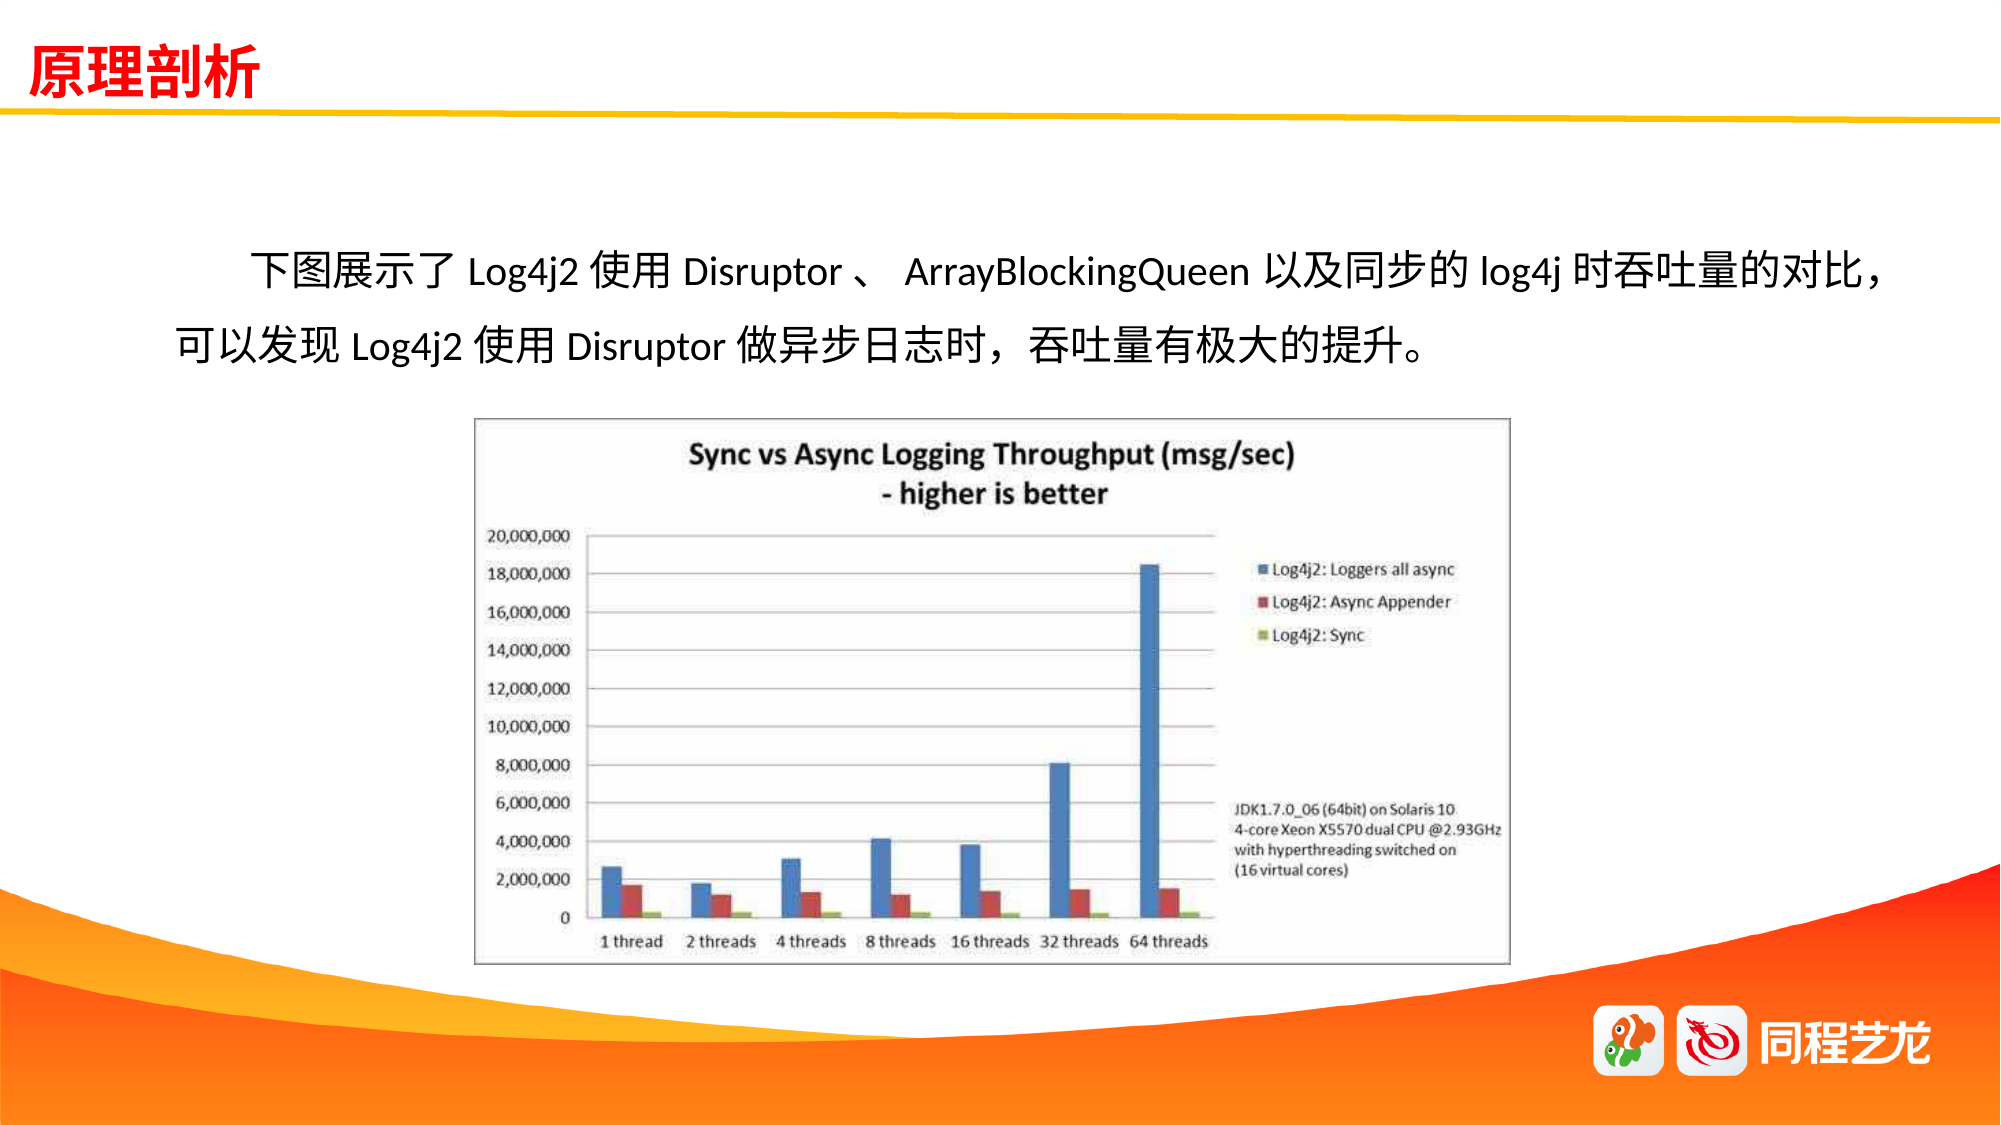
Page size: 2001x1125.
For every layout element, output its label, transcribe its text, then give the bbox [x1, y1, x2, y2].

picture [0, 115, 2000, 1125]
text_box 下图展示了Log4j2使用Disruptor、ArrayBlockingQueen以及同步的log4j时吞吐量的对比， 可以发现Log4j2使用Disruptor做异步日志时，吞吐量有极大的提升。 [159, 211, 1922, 376]
text_box 原理剖析 [13, 28, 277, 113]
picture [0, 1, 2000, 117]
